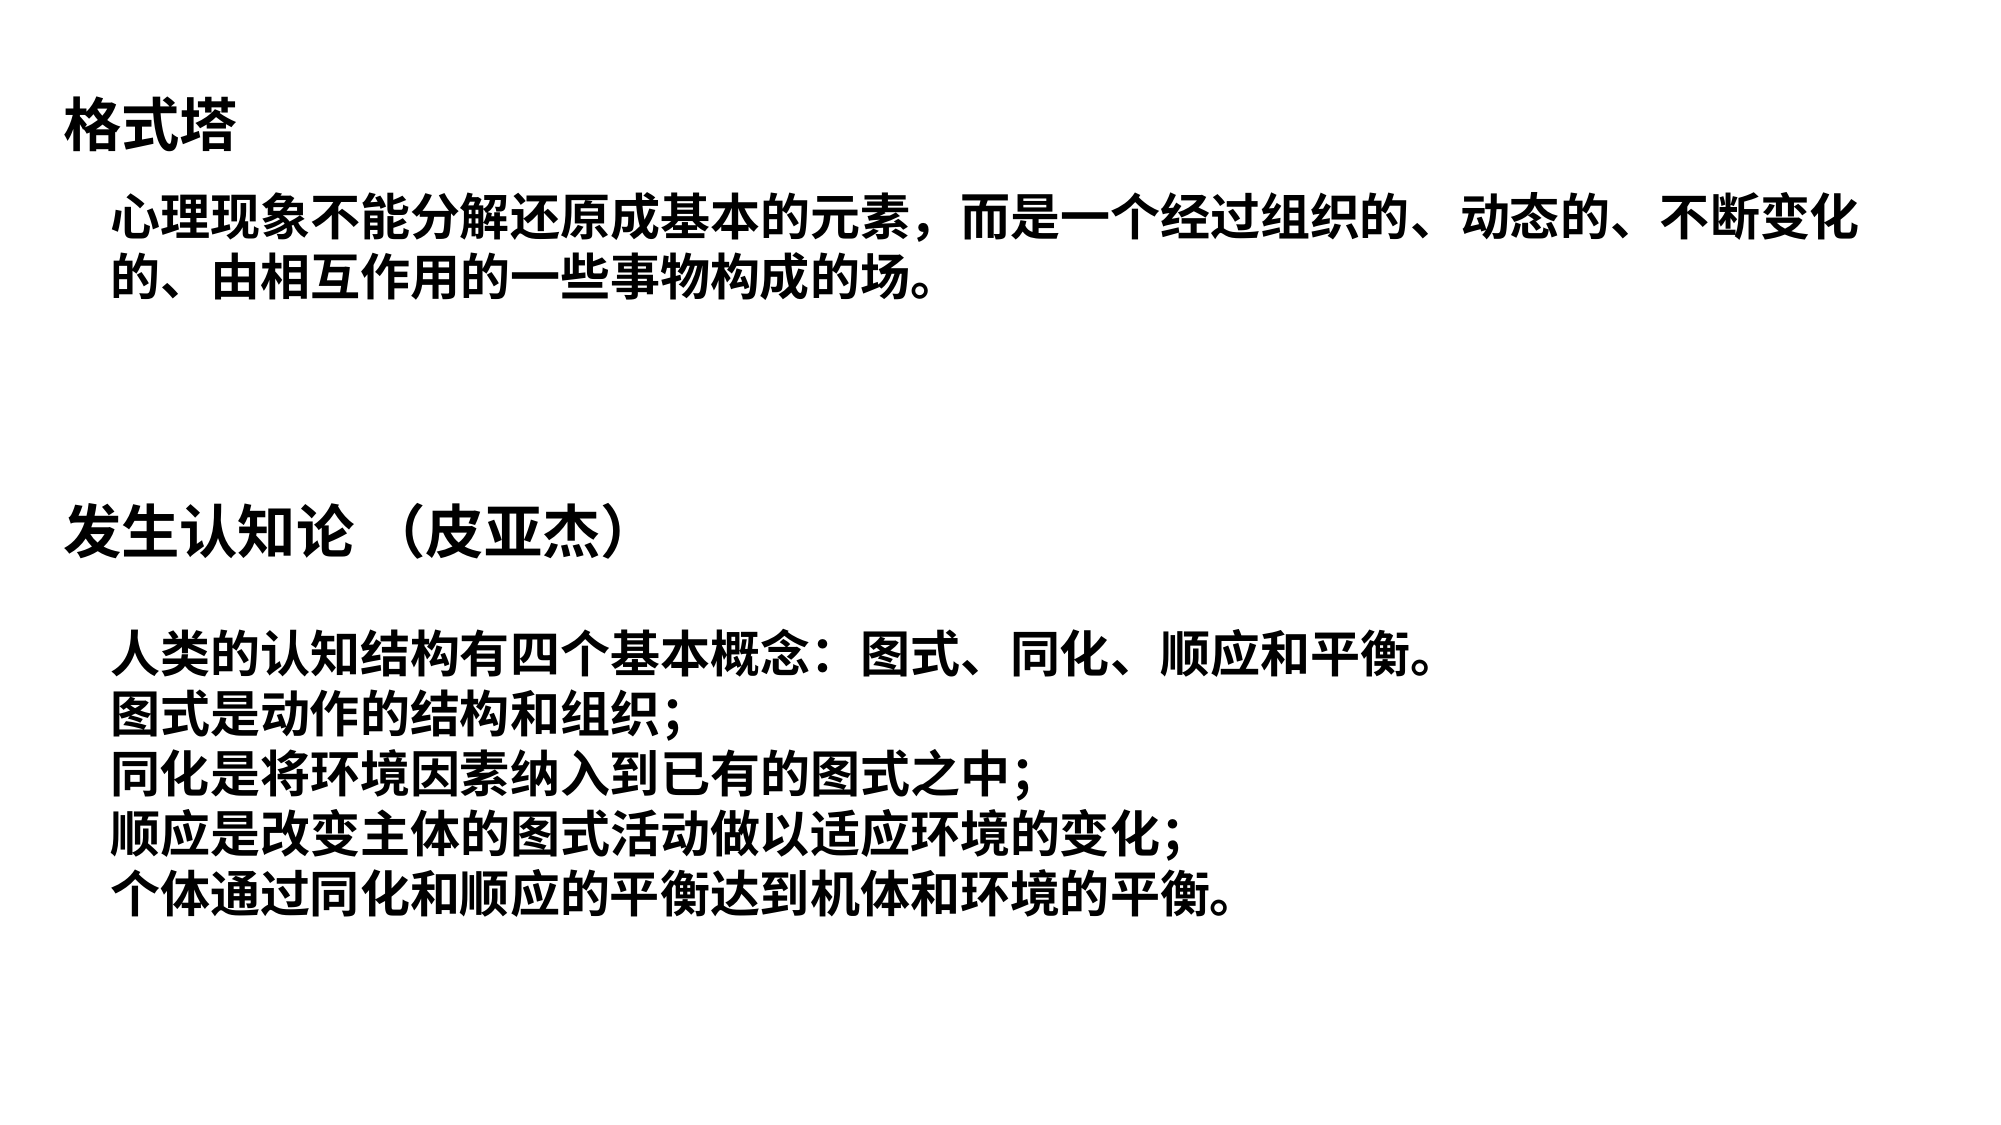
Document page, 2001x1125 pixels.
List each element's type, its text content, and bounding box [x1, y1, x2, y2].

text_box 心理现象不能分解还原成基本的元素，而是一个经过组织的、动态的、不断变化的、由相互作用的一些事物构成的场。 [95, 177, 1918, 313]
text_box 人类的认知结构有四个基本概念：图式、同化、顺应和平衡。 图式是动作的结构和组织； 同化是将环境因素纳入到已有的图式之中； 顺应是改变主体的图式活动做以适应环境的变化； 个体通过同化和顺应的平衡达到机体和环境的平衡。 [95, 615, 1962, 931]
text_box 发生认知论 （皮亚杰） [48, 488, 1871, 573]
text_box 格式塔 [48, 80, 1871, 165]
